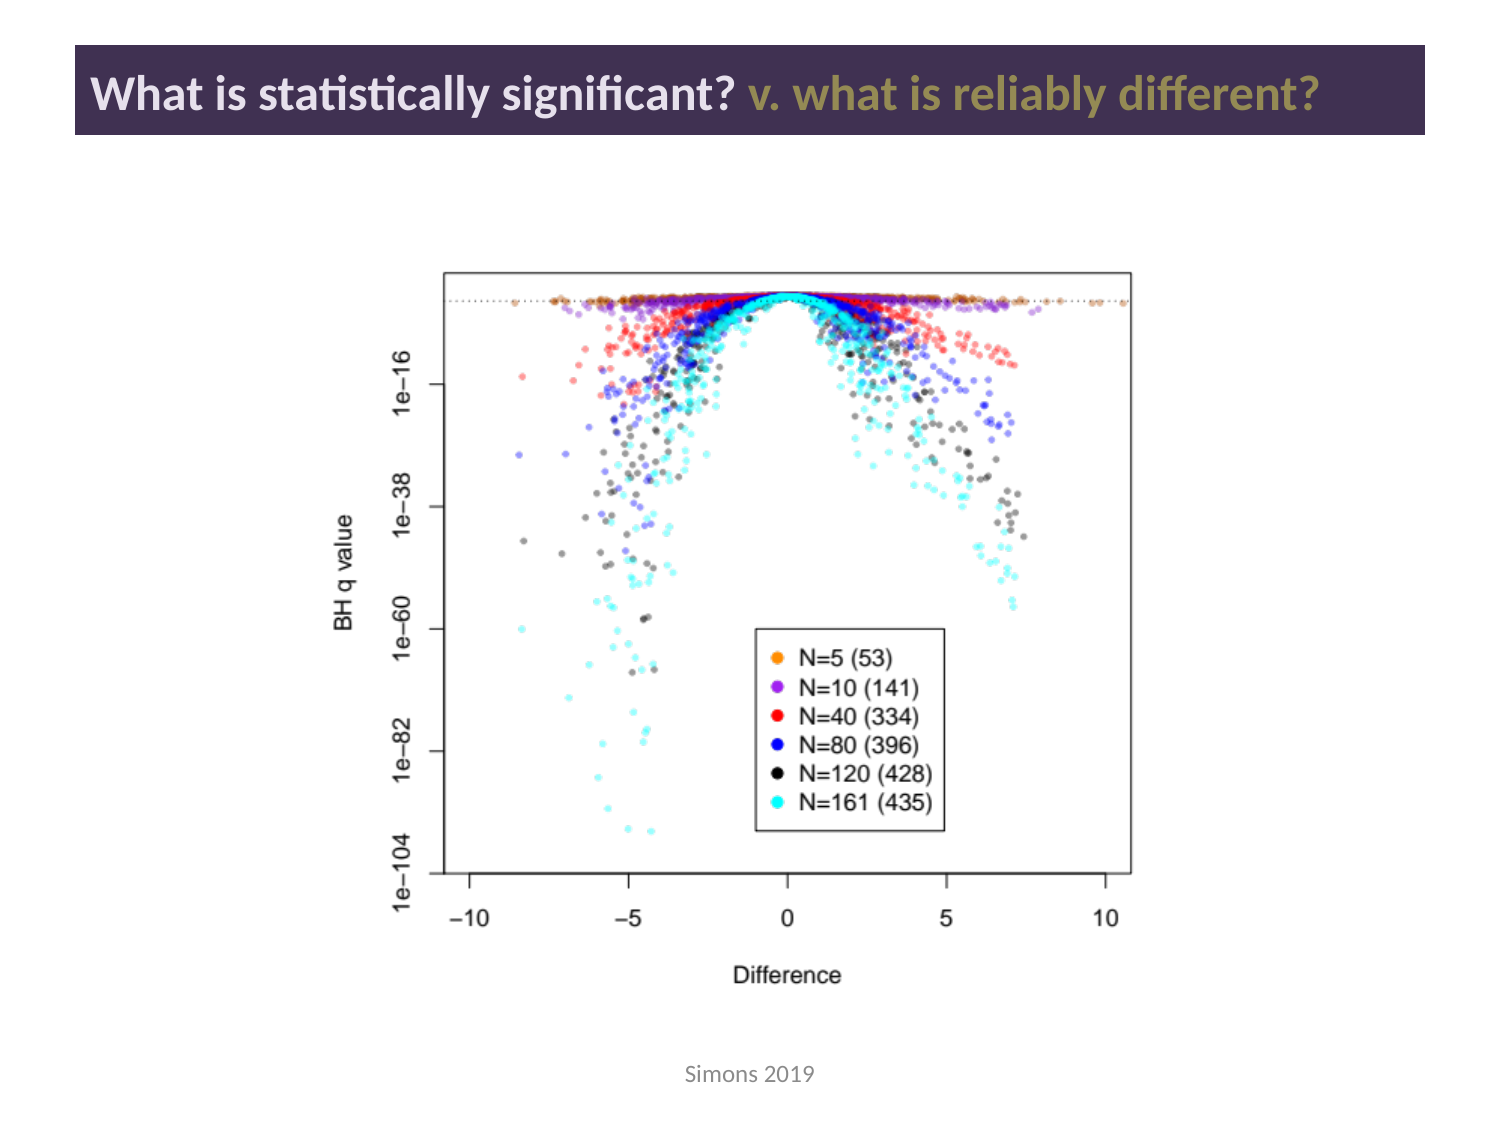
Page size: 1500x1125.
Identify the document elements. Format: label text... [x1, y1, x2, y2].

footer Simons 2019 [512, 1042, 988, 1103]
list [74, 155, 1442, 1019]
title What is statistically significant? v. what is reliably different? [75, 45, 1425, 135]
